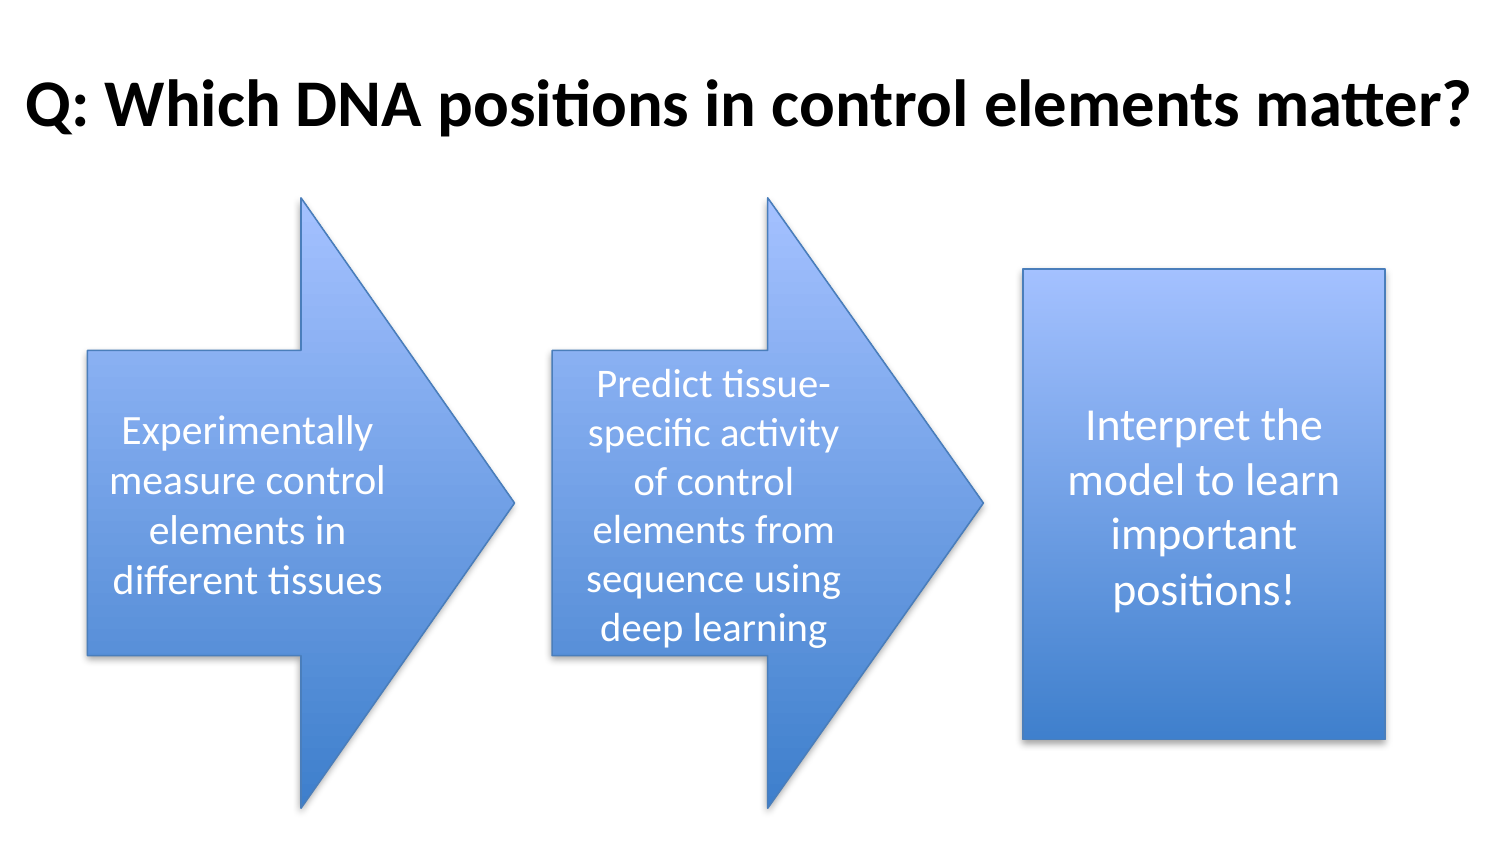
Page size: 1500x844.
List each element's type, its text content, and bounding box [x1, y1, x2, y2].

text_box Experimentally measure control elements in different tissues [86, 197, 516, 809]
text_box Interpret the model to learn important positions! [1022, 268, 1386, 740]
title Q: Which DNA positions in control elements matter? [0, 43, 1500, 237]
text_box Predict tissue-specific activity of control elements from sequence using deep learning [551, 197, 985, 809]
